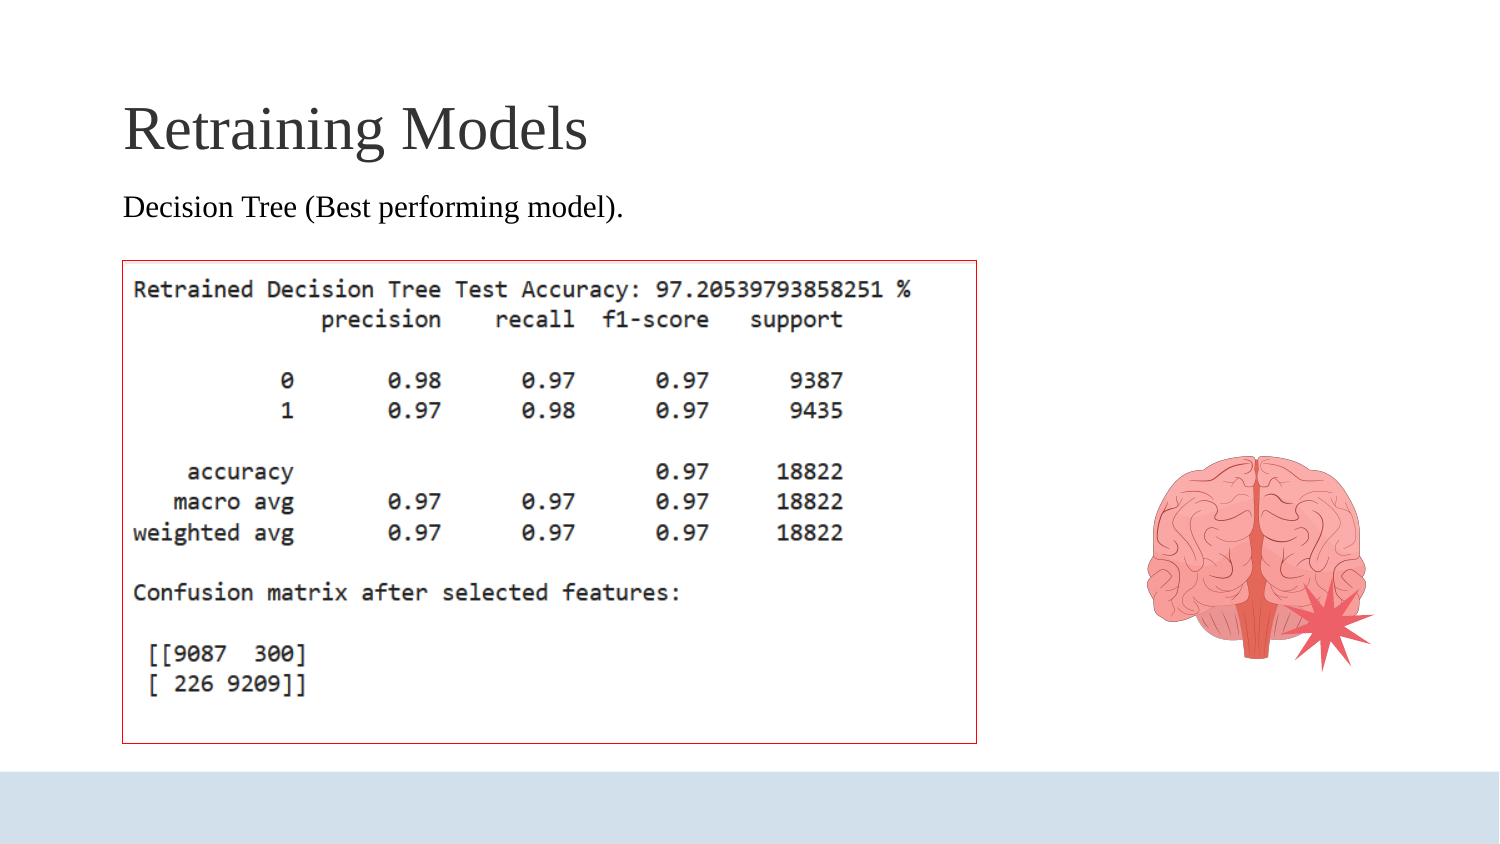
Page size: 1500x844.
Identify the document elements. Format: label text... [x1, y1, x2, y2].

picture [122, 259, 977, 745]
picture [1122, 438, 1383, 678]
title Retraining Models [108, 72, 1372, 167]
text_box Decision Tree (Best performing model). [108, 179, 740, 232]
